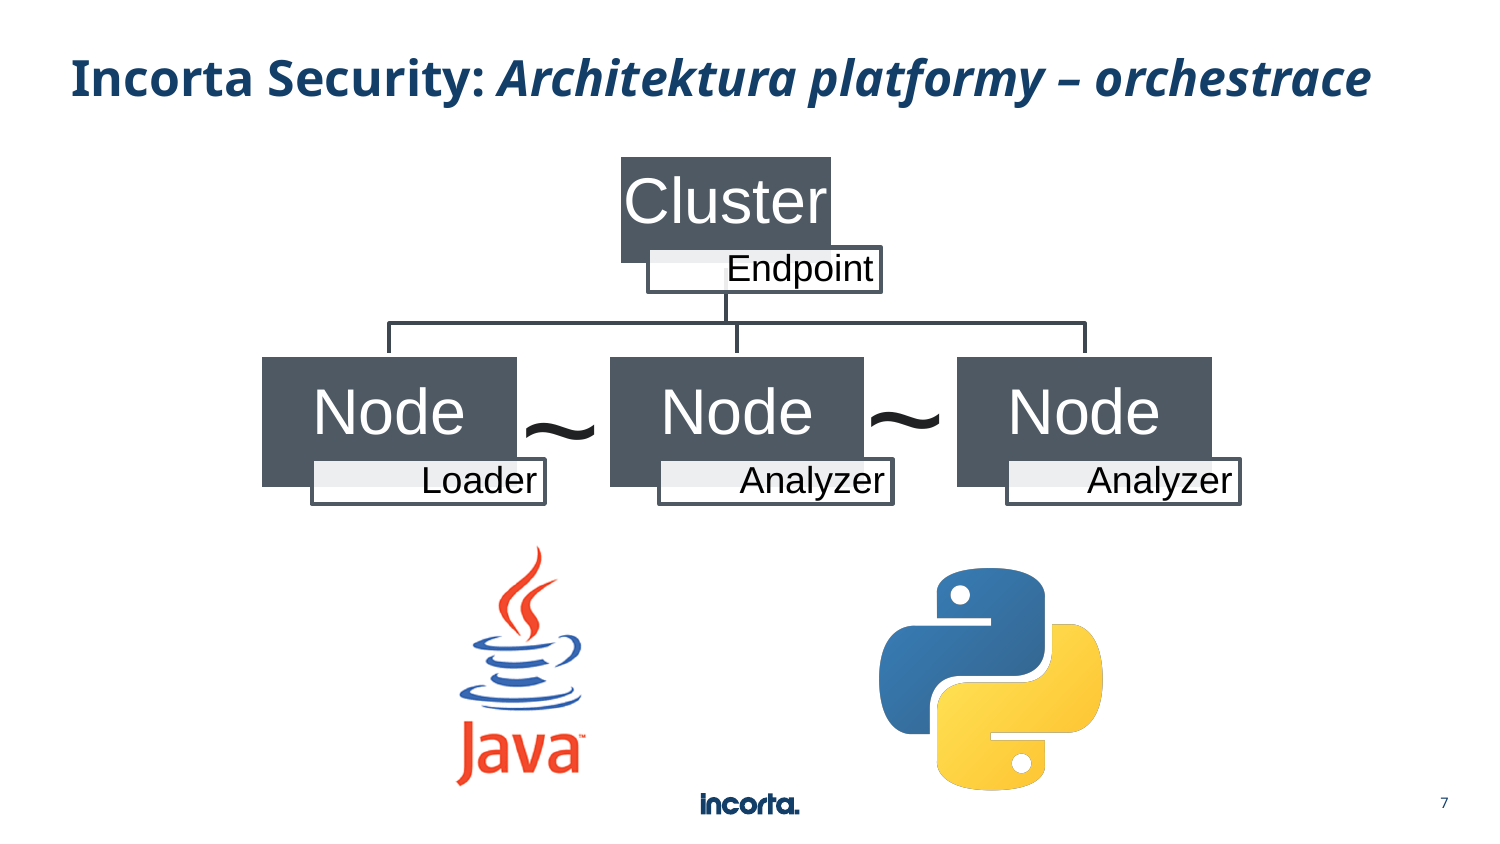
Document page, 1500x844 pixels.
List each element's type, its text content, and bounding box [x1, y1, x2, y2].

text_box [249, 145, 1251, 514]
picture [879, 568, 1103, 792]
picture [442, 540, 600, 791]
title Incorta Security: Architektura platformy – orchestrace [56, 39, 1396, 107]
